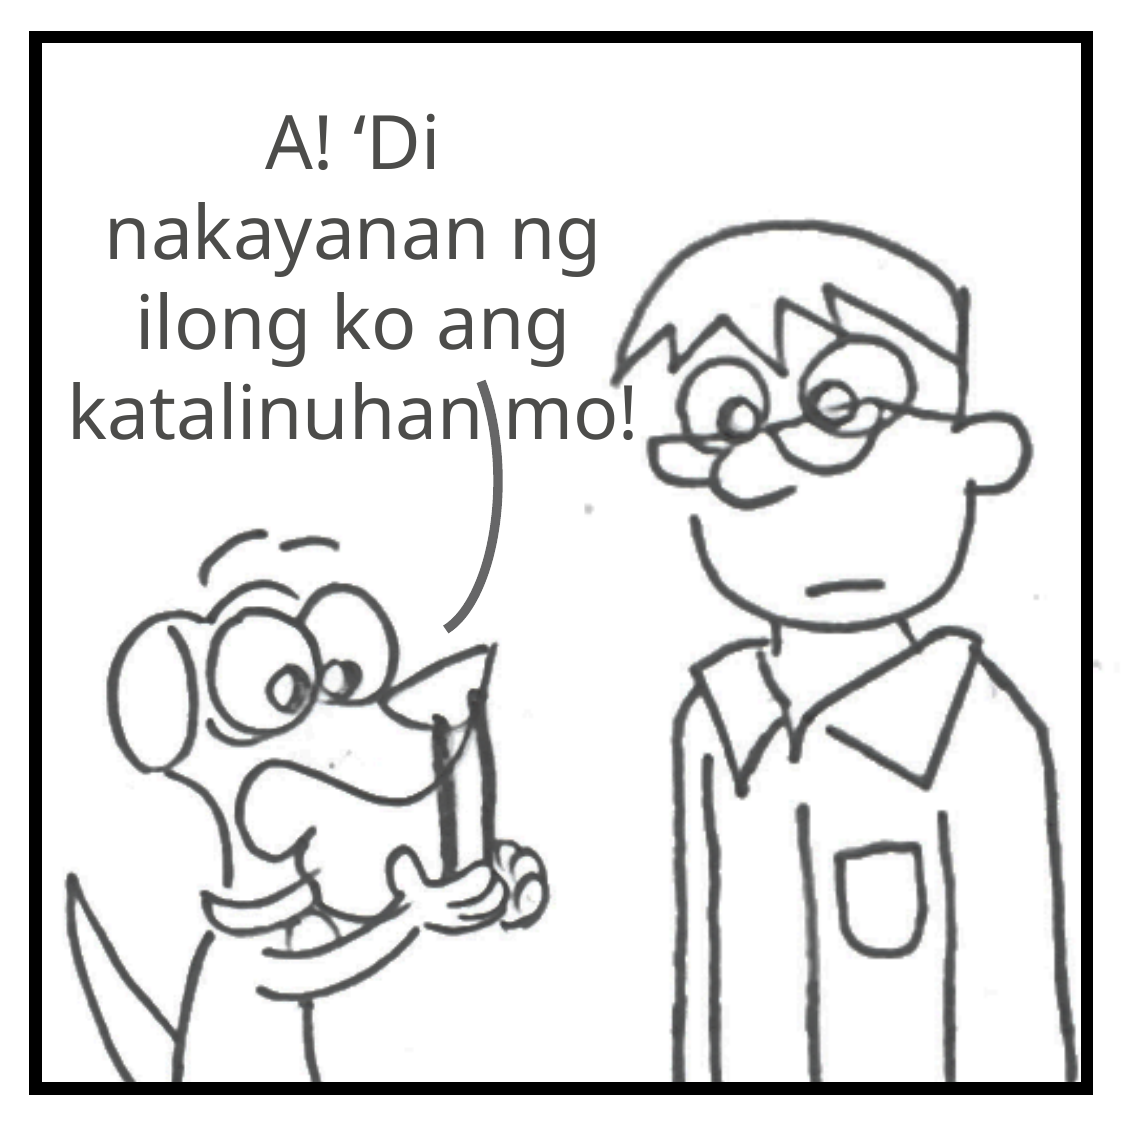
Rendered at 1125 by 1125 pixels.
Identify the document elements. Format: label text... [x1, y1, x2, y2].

picture [584, 206, 1125, 1089]
text_box A! ‘Di nakayanan ng ilong ko ang katalinuhan mo! [49, 87, 658, 462]
picture [51, 431, 562, 1089]
text_box [34, 36, 1088, 1089]
